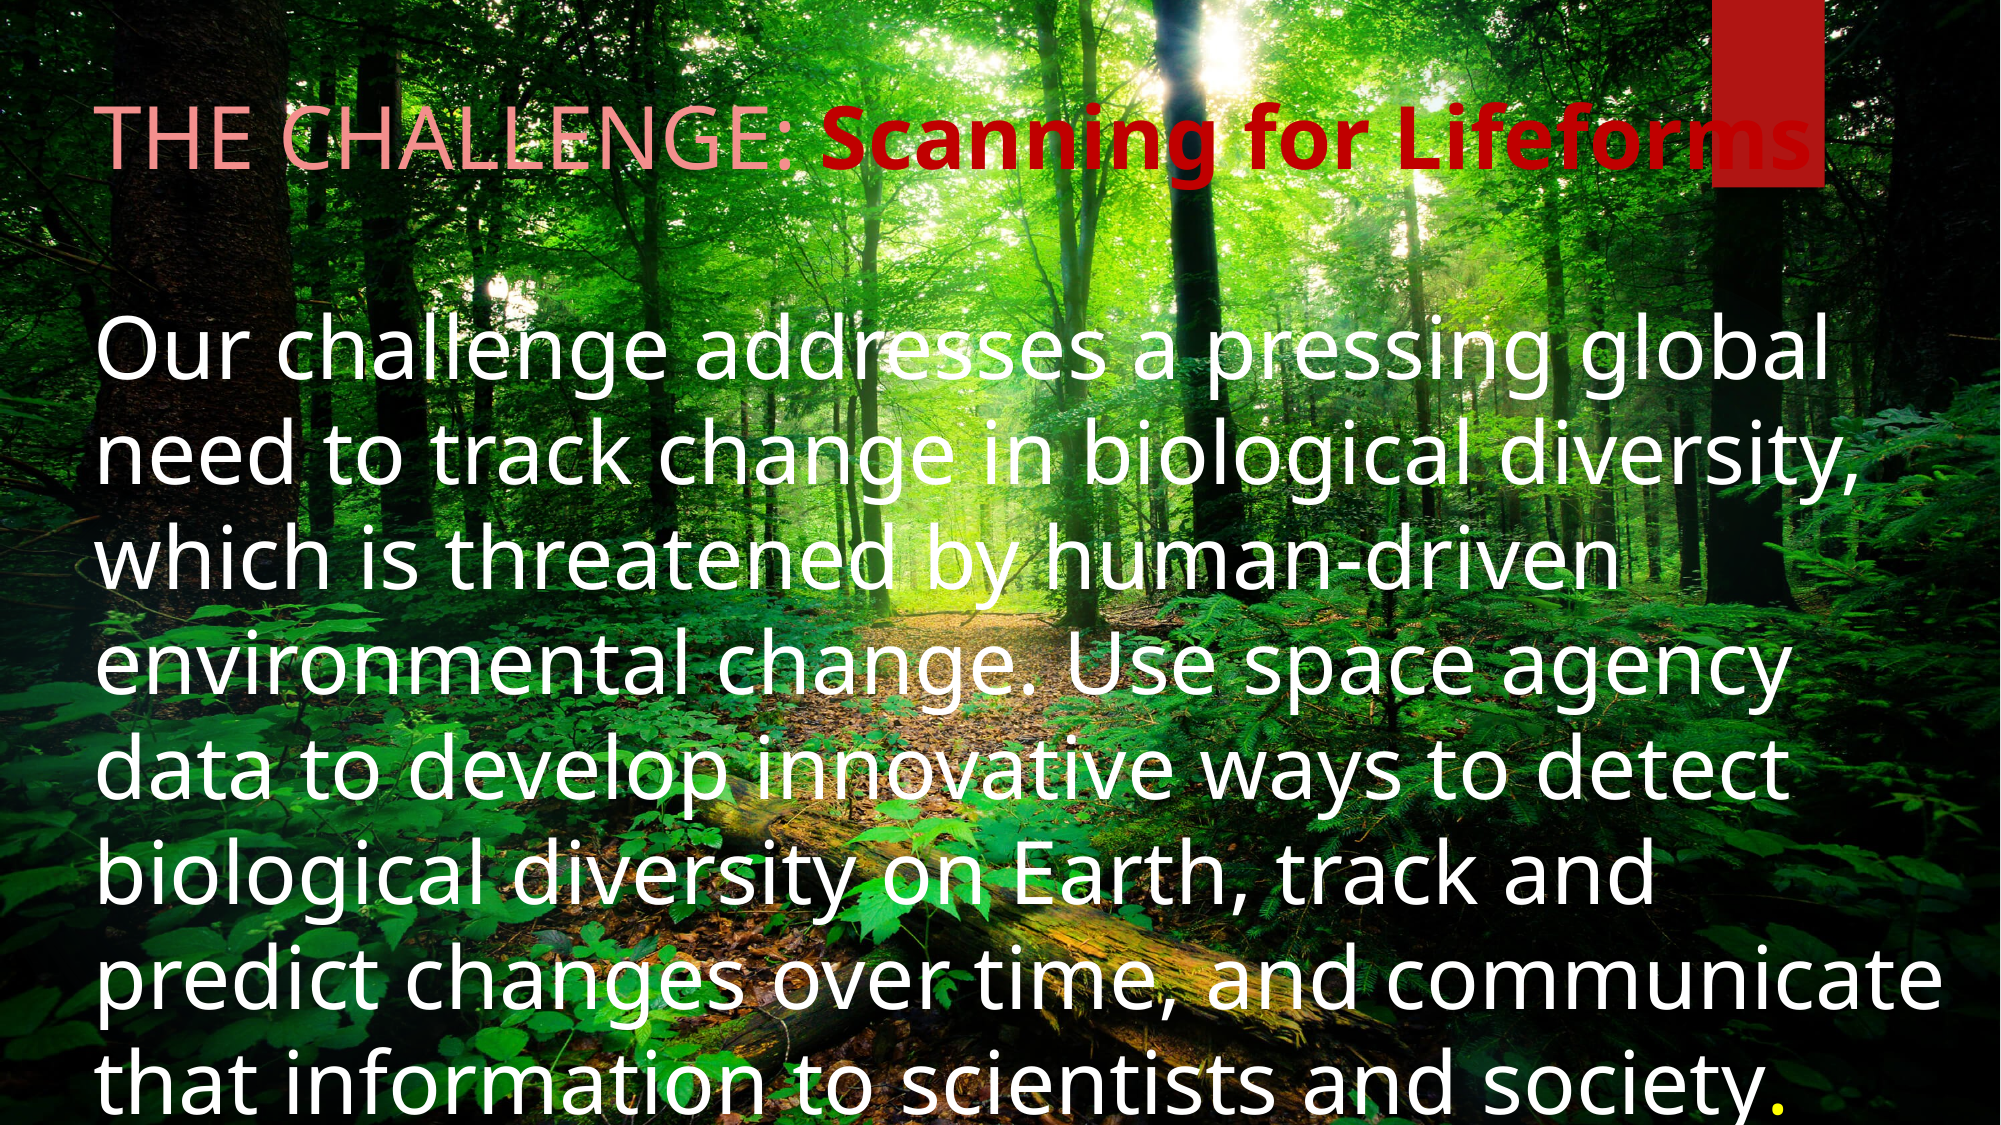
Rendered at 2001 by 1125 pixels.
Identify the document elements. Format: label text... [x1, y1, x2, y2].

picture [0, 0, 2001, 1125]
title THE CHALLENGE: Scanning for Lifeforms Our challenge addresses a pressing global need to track change in biological diversity, which is threatened by human-driven environmental change. Use space agency data to develop innovative ways to detect biological diversity on Earth, track and predict changes over time, and communicate that information to scientists and society. [78, 74, 1974, 1063]
